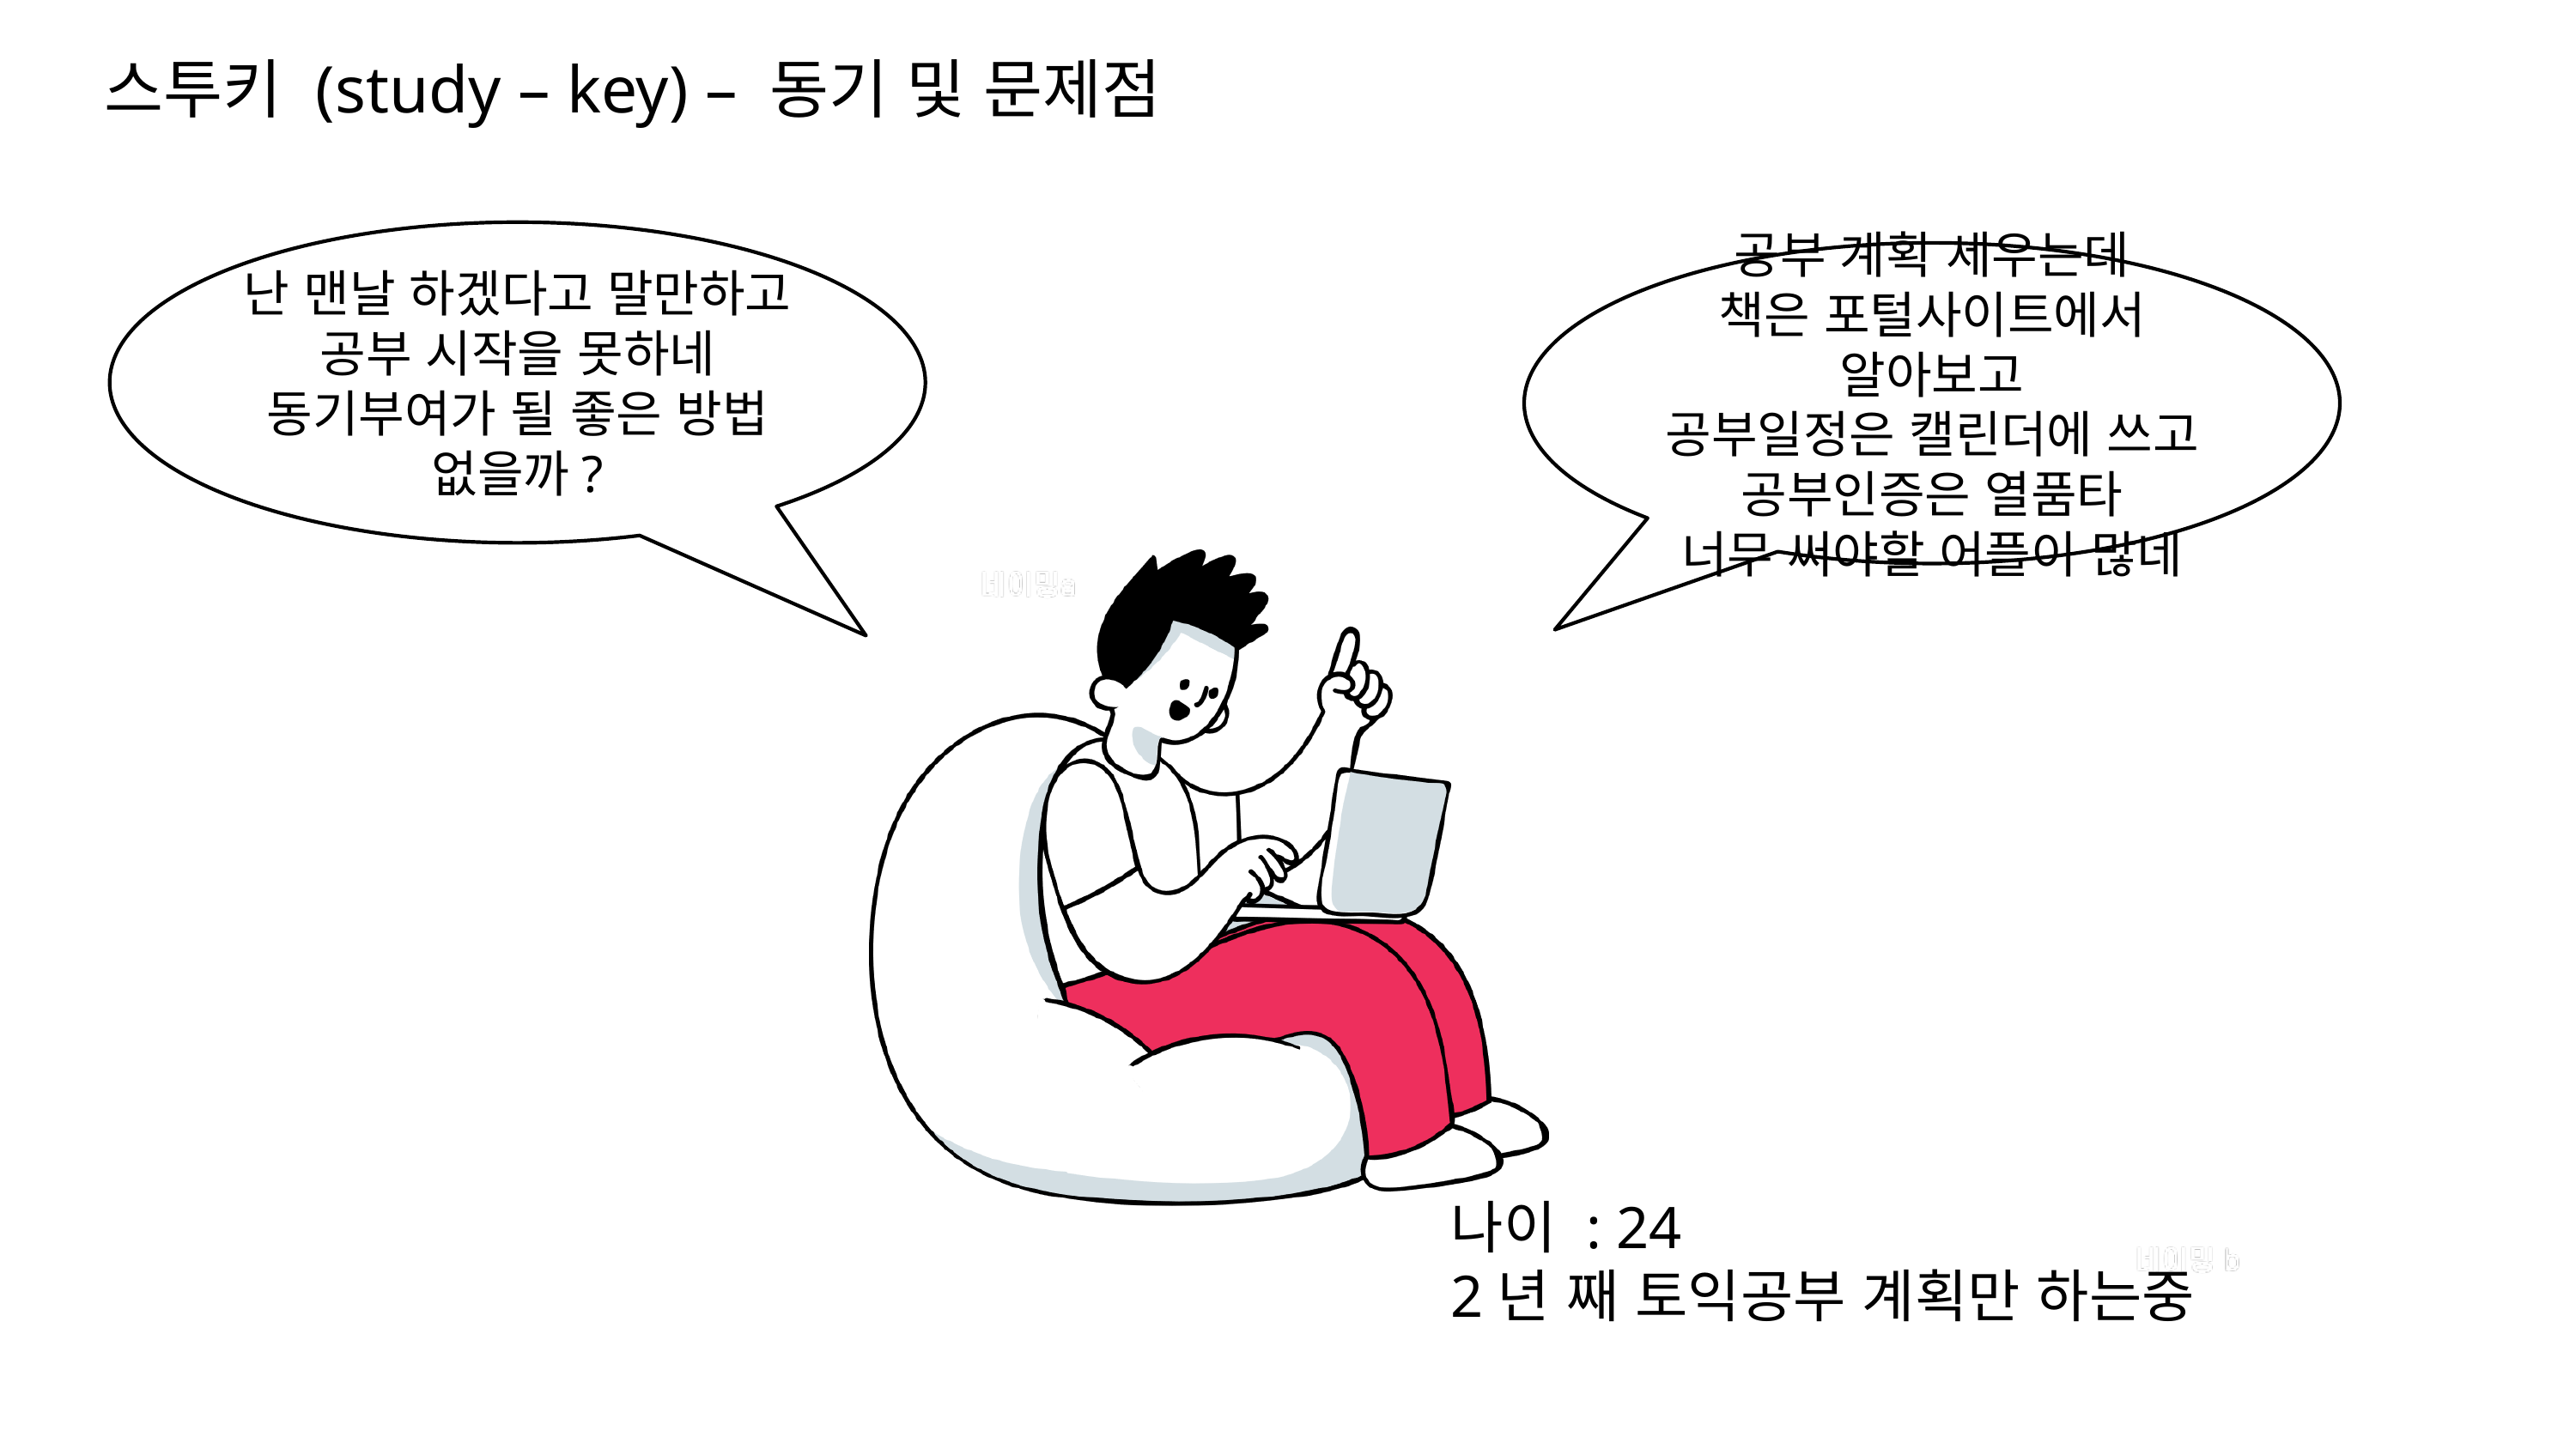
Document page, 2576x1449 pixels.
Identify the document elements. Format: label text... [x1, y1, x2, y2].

text_box 나이 : 24 2년 째 토익공부 계획만 하는중 [1437, 1185, 2366, 1336]
text_box 공부 계획 세우는데 책은 포털사이트에서 알아보고 공부일정은 캘린더에 쓰고 공부인증은 열품타 너무 써야할 어플이 많네 [1522, 240, 2342, 632]
text_box 난 맨날 하겠다고 말만하고 공부 시작을 못하네 동기부여가 될 좋은 방법 없을까? [107, 220, 927, 638]
picture [2077, 1235, 2254, 1286]
picture [869, 549, 1549, 1206]
text_box 스투키 (study – key) – 동기 및 문제점 [92, 41, 1374, 132]
